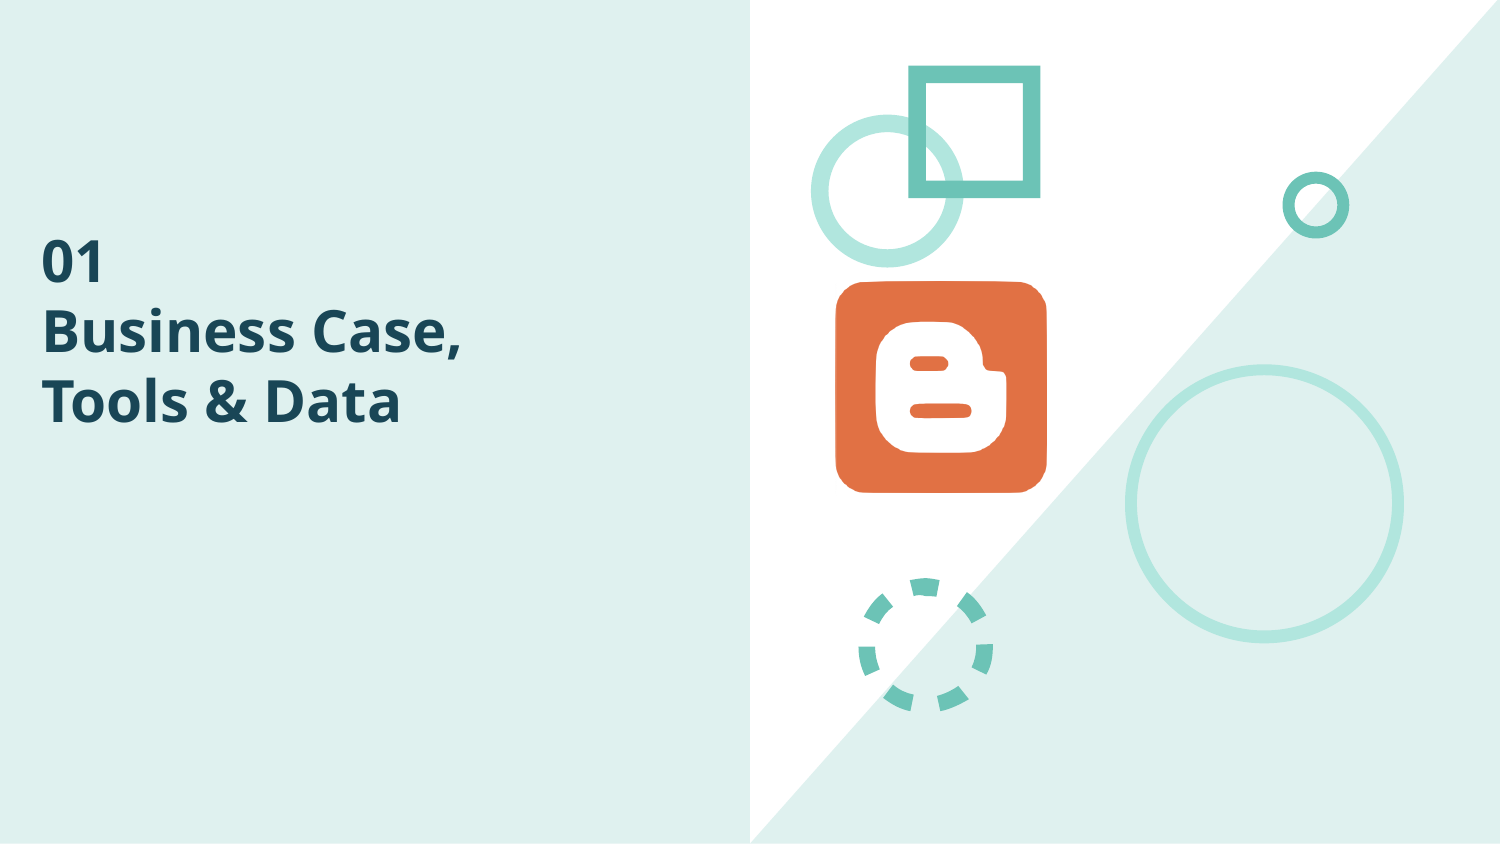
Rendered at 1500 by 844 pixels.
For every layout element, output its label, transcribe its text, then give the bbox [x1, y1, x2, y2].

title 01 Business Case, Tools & Data [26, 245, 735, 414]
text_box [810, 65, 1405, 712]
picture [835, 281, 1050, 496]
